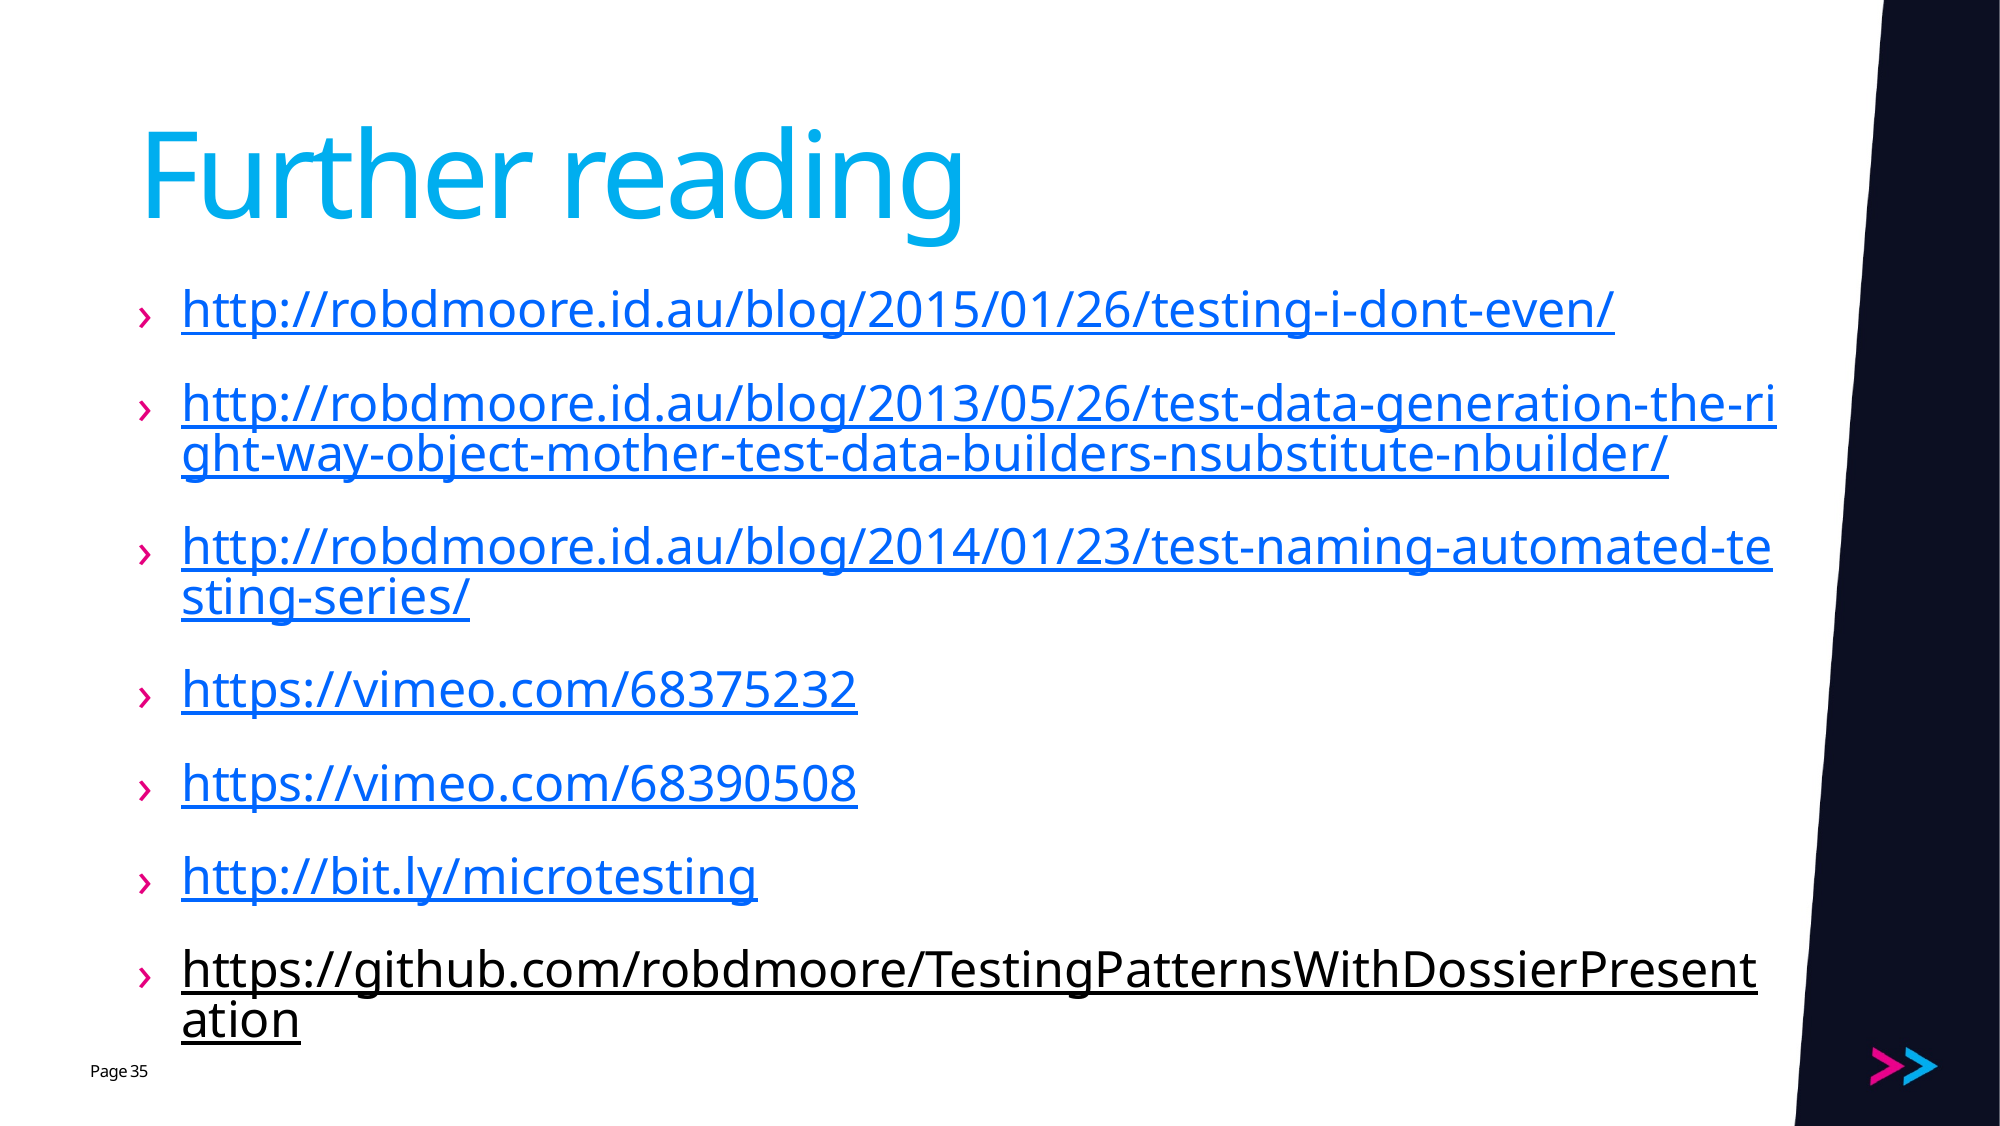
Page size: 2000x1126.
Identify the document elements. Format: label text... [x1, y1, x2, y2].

list http://robdmoore.id.au/blog/2015/01/26/testing-i-dont-even/ http://robdmoore.id.au/blog/2013/05/26/test-data-generation-the-right-way-object-mother-test-data-builders-nsubstitute-nbuilder/ http://robdmoore.id.au/blog/2014/01/23/test-naming-automated-testing-series/ https://vimeo.com/68375232 https://vimeo.com/68390508 http://bit.ly/microtesting https://github.com/robdmoore/TestingPatternsWithDossierPresentation https://github.com/robdmoore/SubcutaneousTestsPresentation [137, 277, 1786, 1021]
slide_number 35 [130, 1061, 166, 1113]
picture [0, 0, 2000, 1126]
title Further reading [137, 54, 1786, 243]
